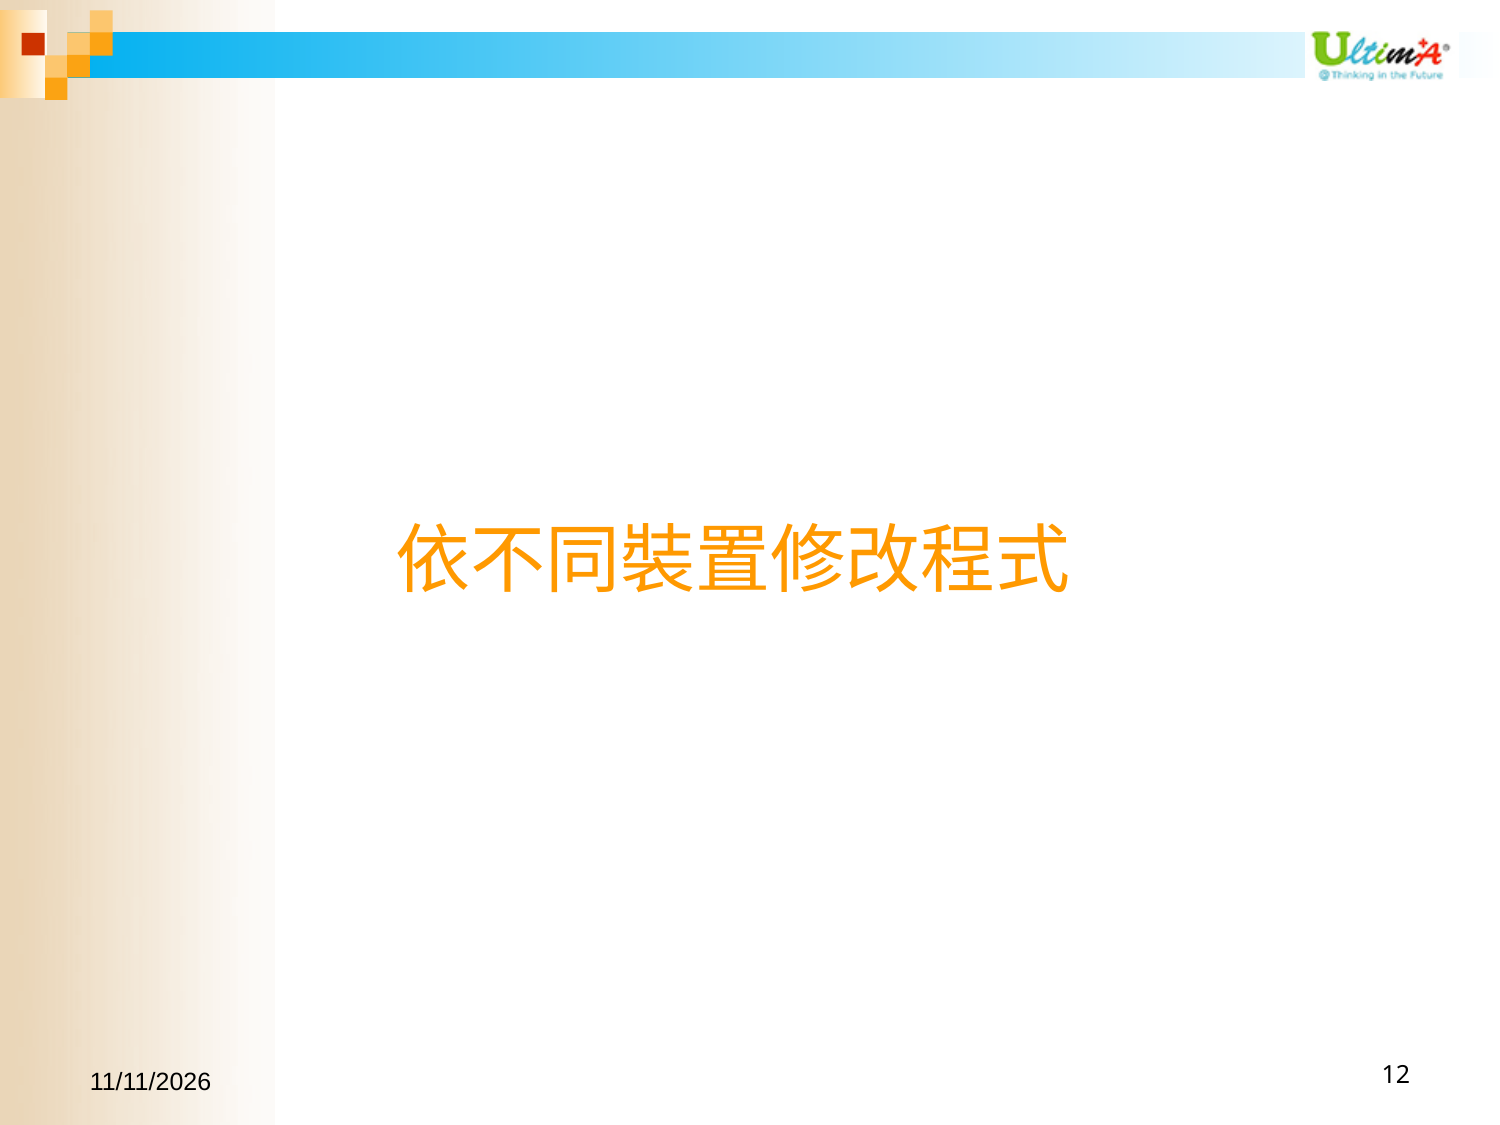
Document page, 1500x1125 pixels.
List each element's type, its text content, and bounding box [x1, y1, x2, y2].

title 依不同裝置修改程式 [214, 444, 1252, 670]
picture [1305, 30, 1459, 81]
text_box 2016/10/22 [75, 1024, 425, 1103]
text_box 12 [1074, 1024, 1425, 1100]
